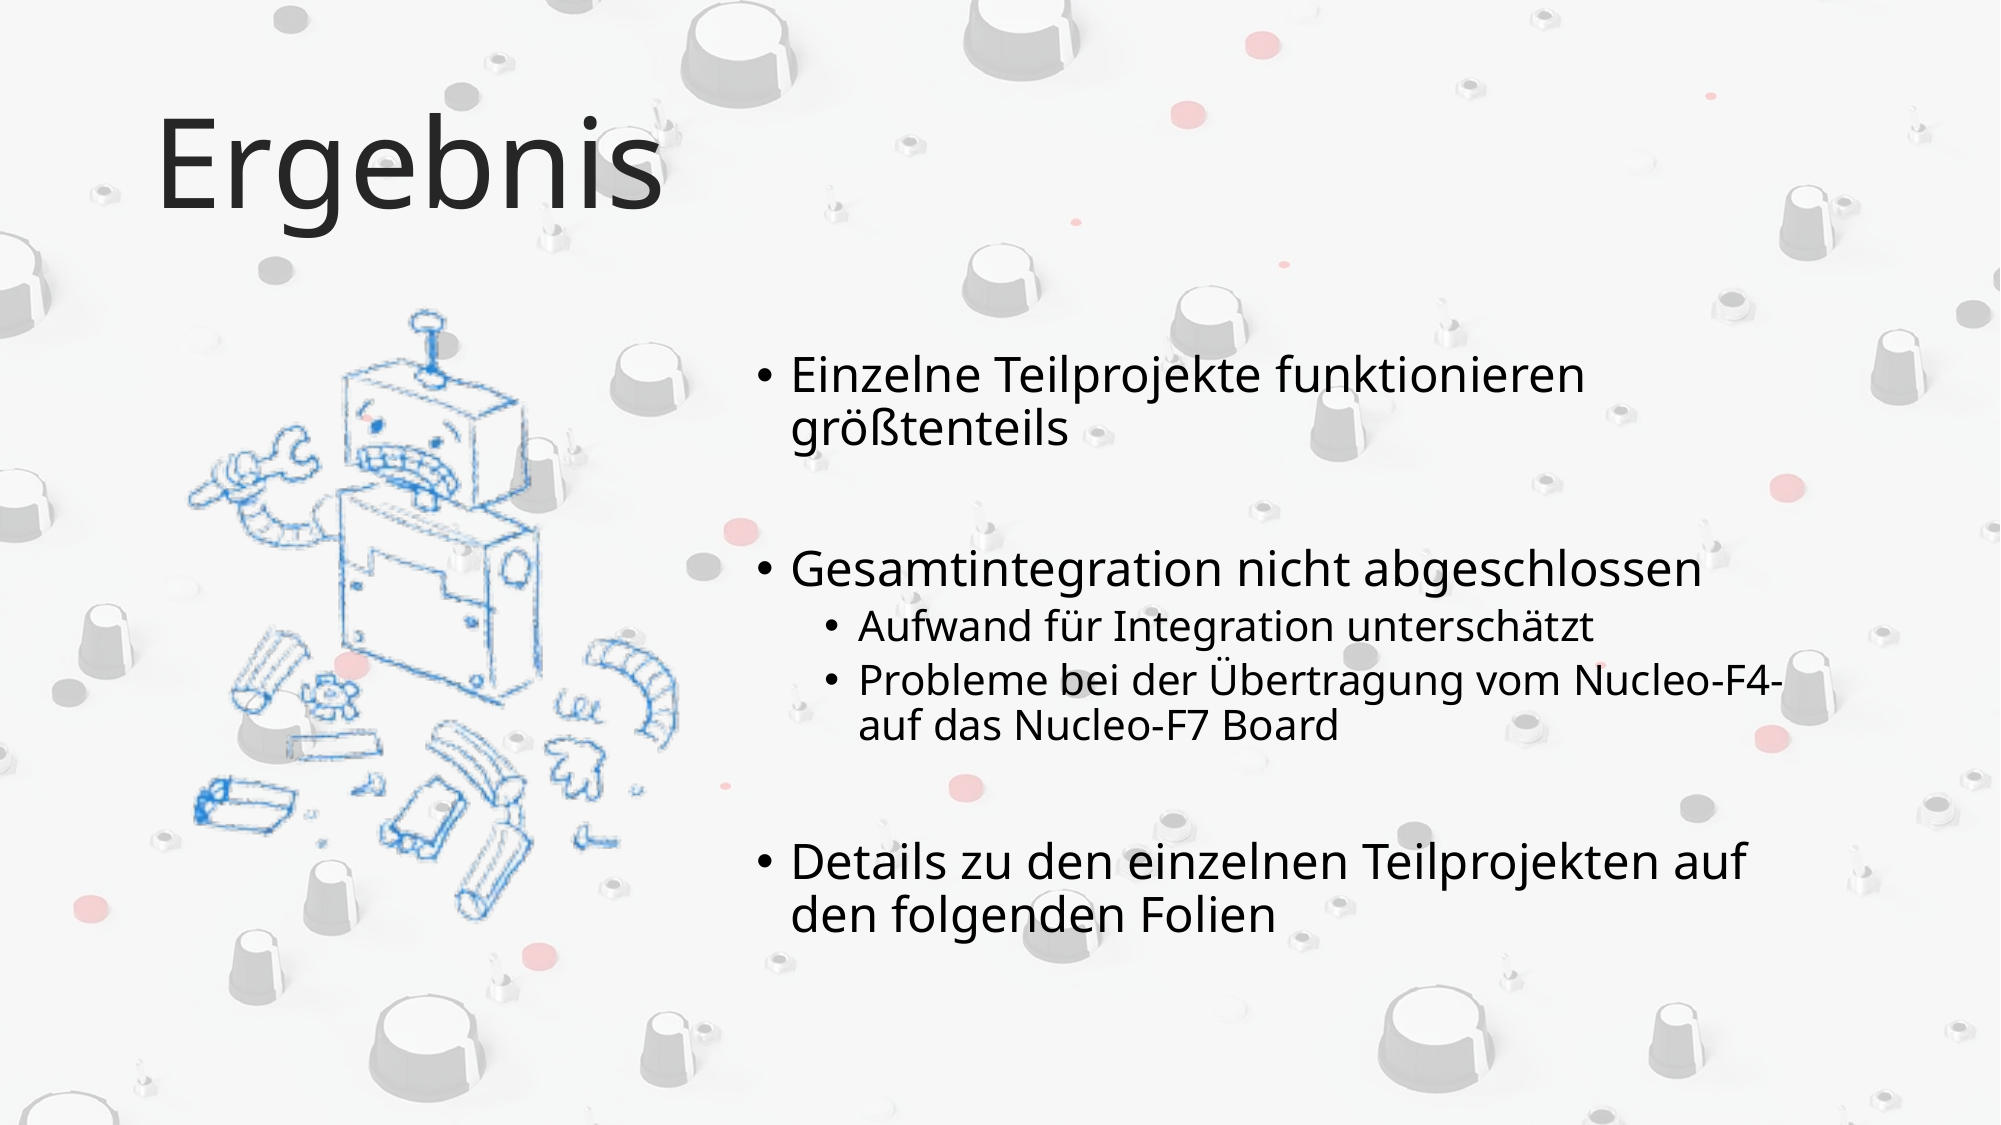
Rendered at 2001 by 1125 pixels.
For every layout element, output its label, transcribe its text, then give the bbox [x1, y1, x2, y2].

list Einzelne Teilprojekte funktionieren größtenteils Gesamtintegration nicht abgeschlossen Aufwand für Integration unterschätzt Probleme bei der Übertragung vom Nucleo-F4- auf das Nucleo-F7 Board Details zu den einzelnen Teilprojekten auf den folgenden Folien [741, 343, 1827, 959]
title Ergebnis [137, 59, 1863, 278]
picture [136, 292, 717, 960]
